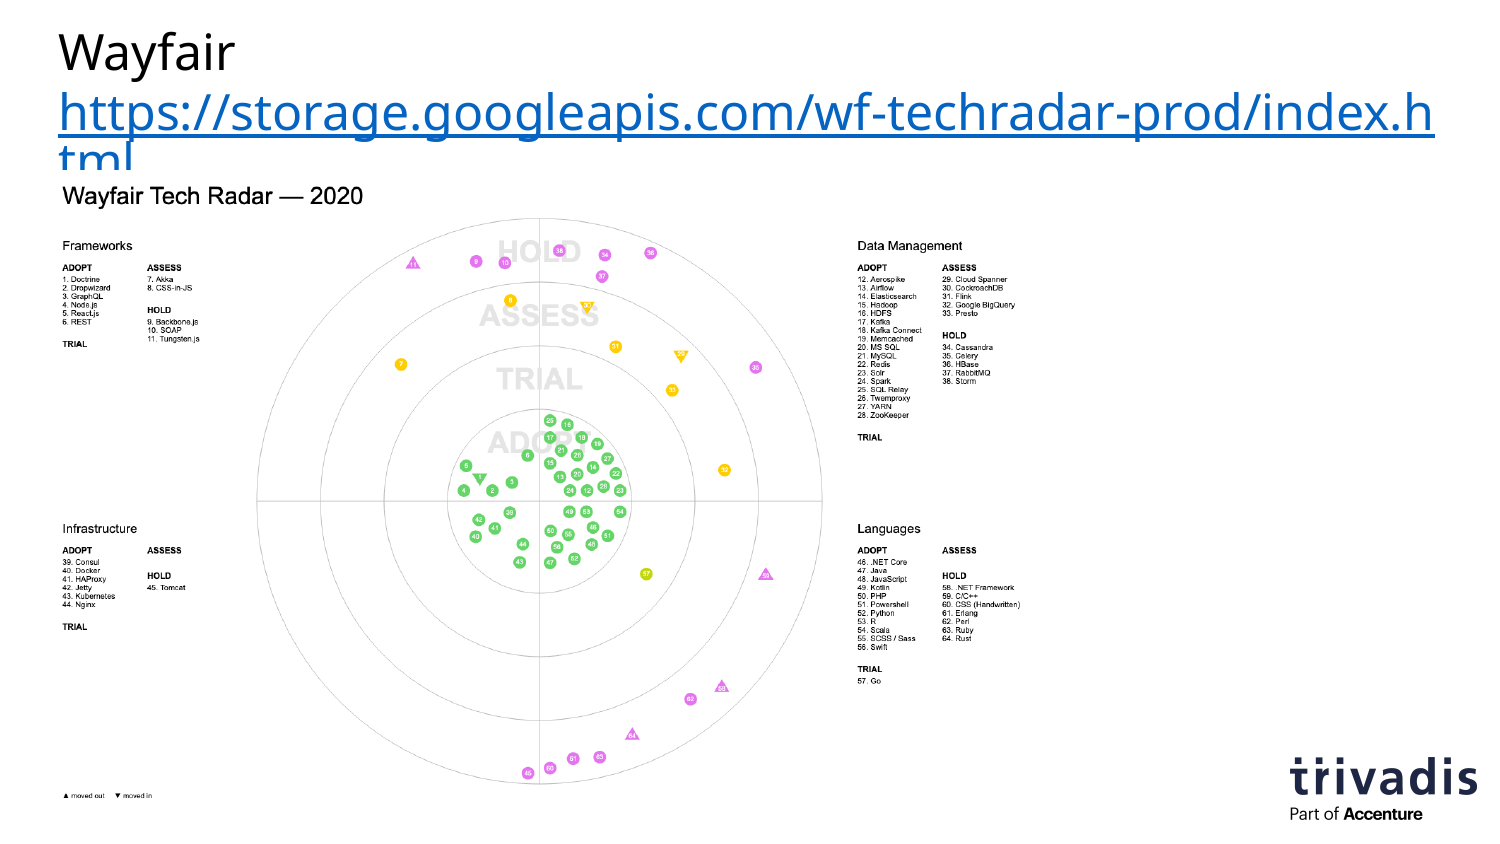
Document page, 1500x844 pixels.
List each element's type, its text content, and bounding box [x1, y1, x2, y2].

title Wayfair https://storage.googleapis.com/wf-techradar-prod/index.html [43, 19, 1458, 117]
picture [1290, 757, 1477, 820]
picture [43, 170, 1048, 807]
